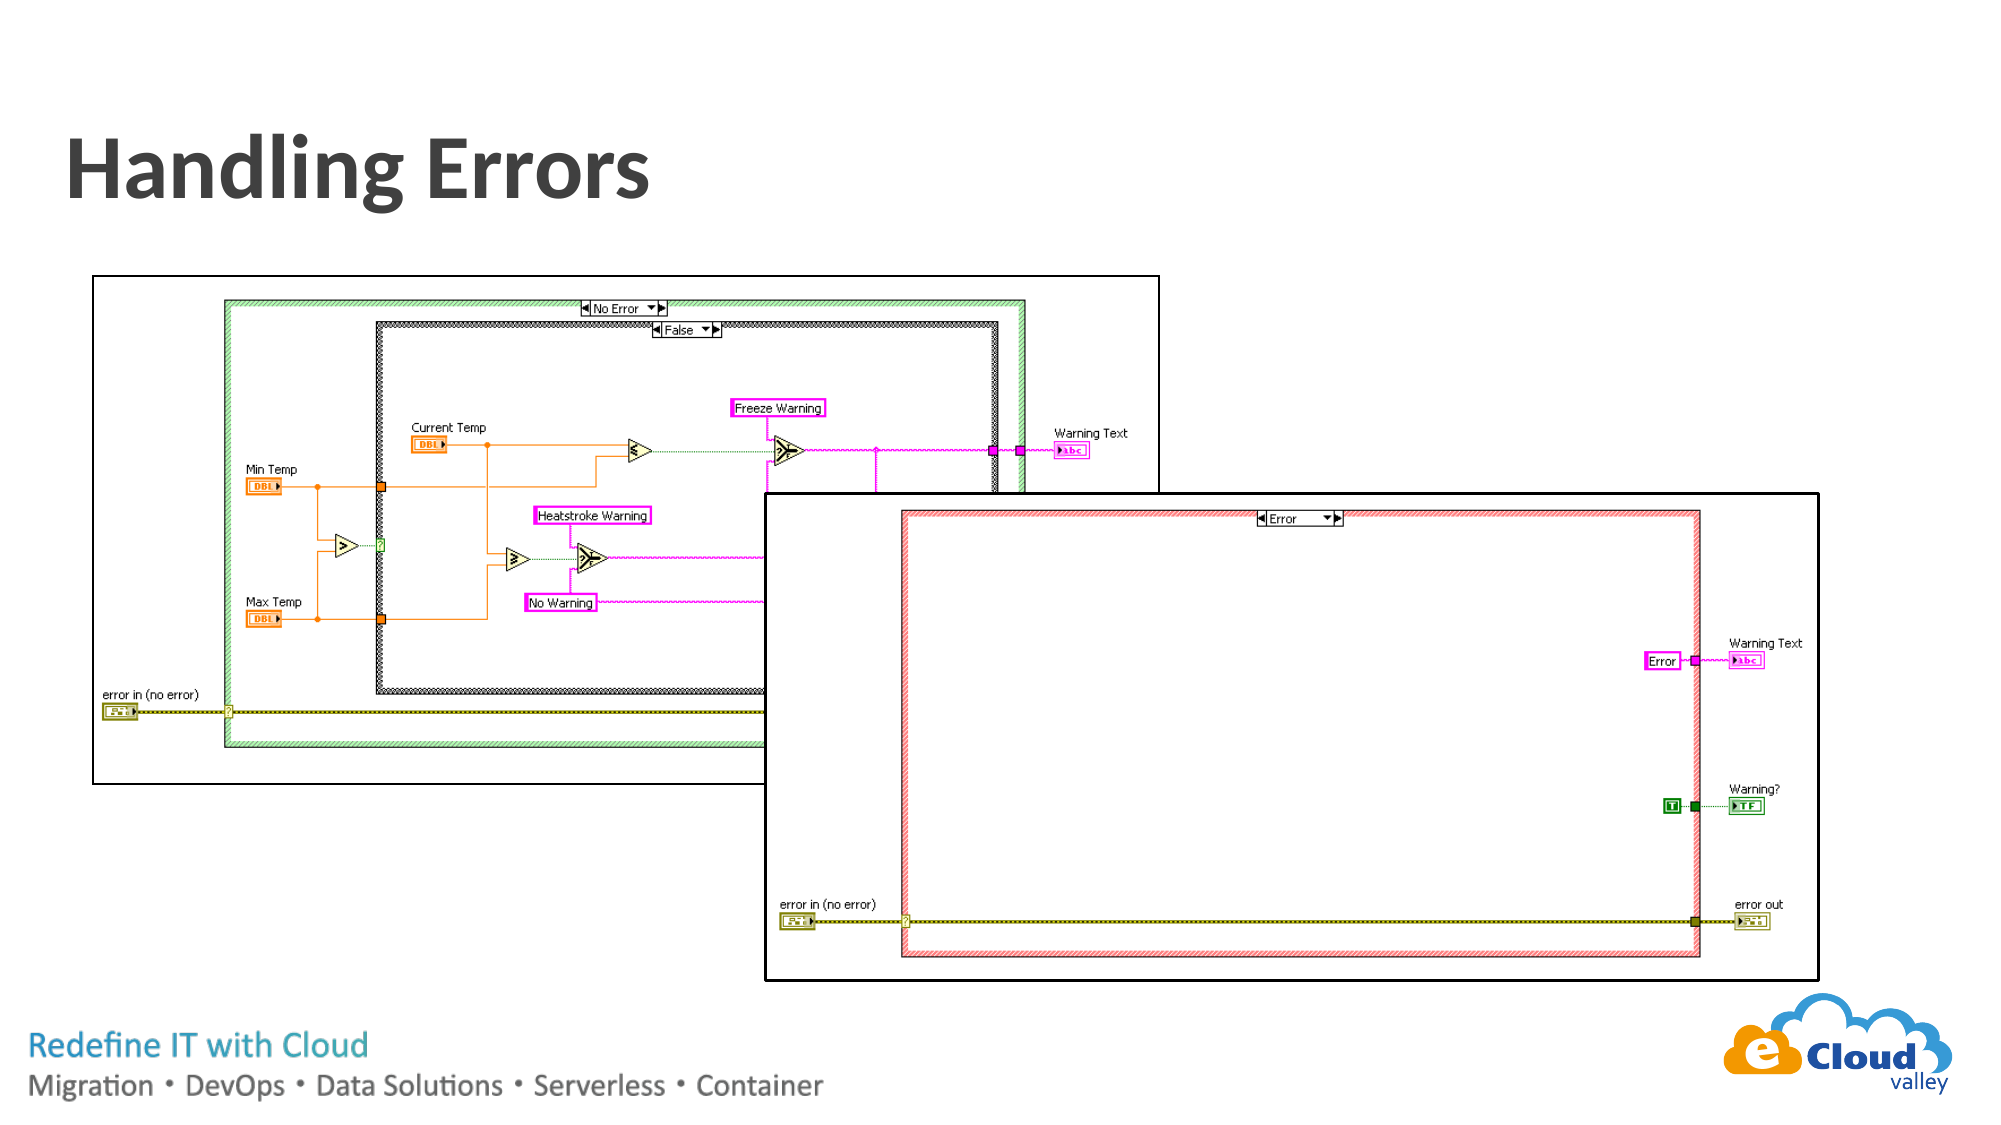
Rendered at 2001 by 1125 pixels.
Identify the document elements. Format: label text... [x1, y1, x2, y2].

picture [1688, 961, 1987, 1124]
picture [11, 1012, 837, 1118]
title Handling Errors [50, 59, 1941, 278]
picture [93, 277, 1818, 979]
